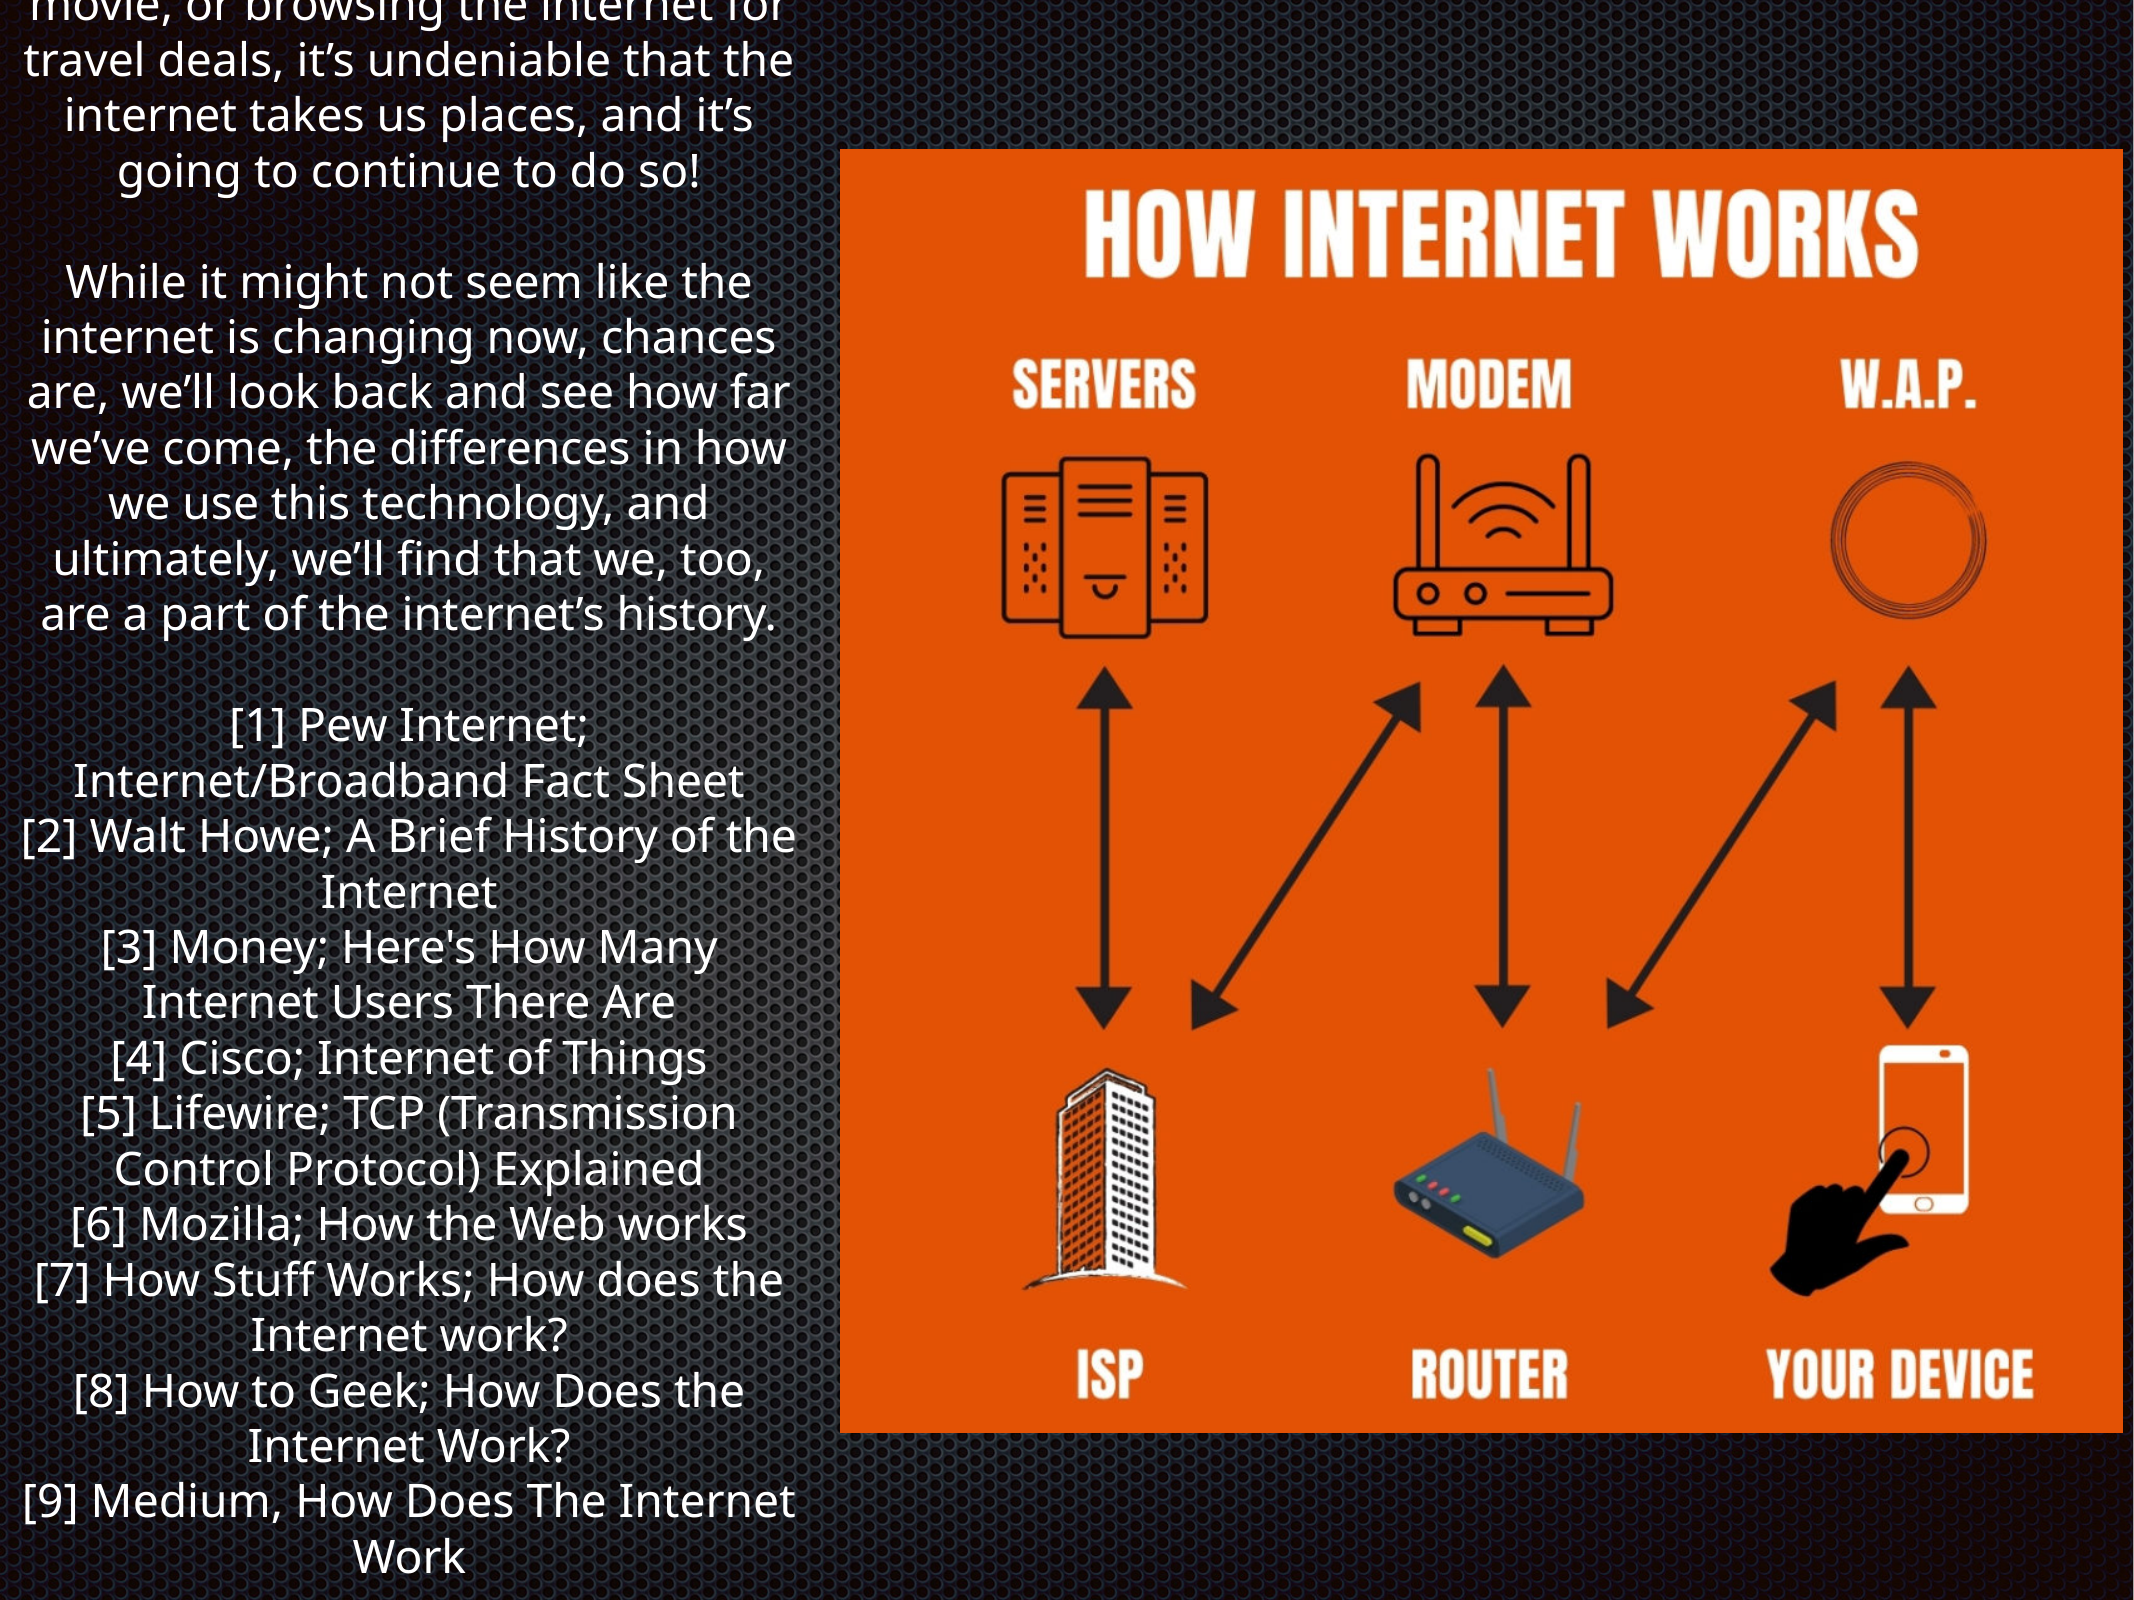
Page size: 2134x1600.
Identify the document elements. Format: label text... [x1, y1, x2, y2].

picture [0, 0, 2134, 1600]
title The future of the internet Whether you’re searching for information on how the internet works, streaming your favorite movie, or browsing the internet for travel deals, it’s undeniable that the internet takes us places, and it’s going to continue to do so! While it might not seem like the internet is changing now, chances are, we’ll look back and see how far we’ve come, the differences in how we use this technology, and ultimately, we’ll find that we, too, are a part of the internet’s history. [1] Pew Internet; Internet/Broadband Fact Sheet [2] Walt Howe; A Brief History of the Internet [3] Money; Here's How Many Internet Users There Are [4] Cisco; Internet of Things [5] Lifewire; TCP (Transmission Control Protocol) Explained [6] Mozilla; How the Web works [7] How Stuff Works; How does the Internet work? [8] How to Geek; How Does the Internet Work? [9] Medium, How Does The Internet Work [4, 0, 814, 1592]
